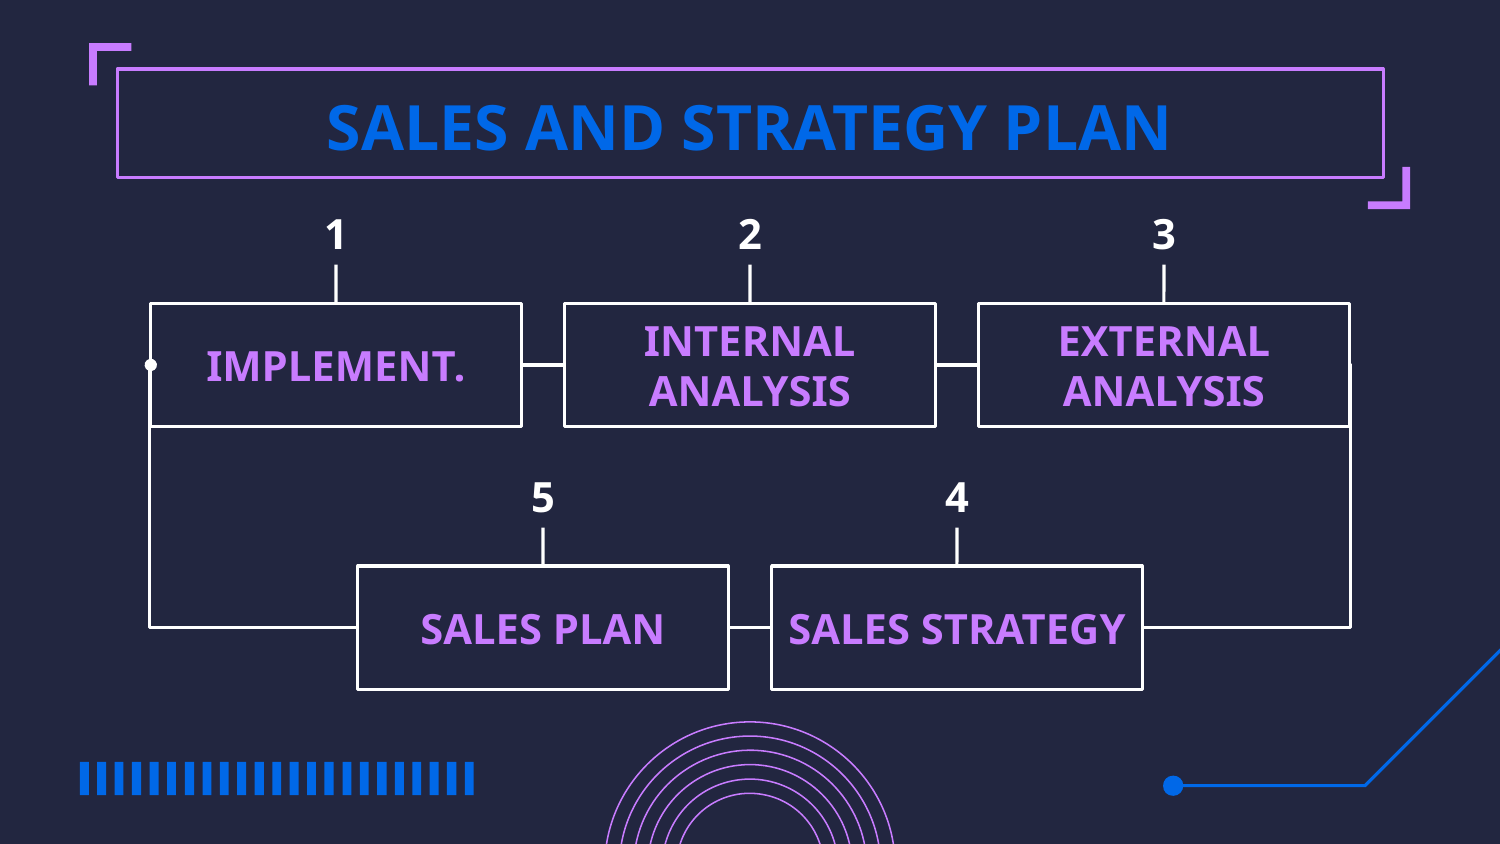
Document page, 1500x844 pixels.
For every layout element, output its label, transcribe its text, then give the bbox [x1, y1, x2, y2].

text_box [88, 42, 1411, 210]
text_box SALES PLAN [357, 566, 729, 690]
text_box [1141, 364, 1350, 628]
text_box SALES STRATEGY [771, 566, 1143, 690]
text_box INTERNAL ANALYSIS [564, 303, 936, 427]
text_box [150, 364, 358, 628]
text_box 4 [917, 464, 997, 528]
text_box 2 [710, 218, 790, 265]
text_box IMPLEMENT. [150, 303, 522, 427]
text_box 5 [503, 464, 583, 528]
text_box 3 [1124, 218, 1204, 265]
text_box 1 [296, 218, 376, 265]
text_box EXTERNAL ANALYSIS [978, 303, 1350, 427]
